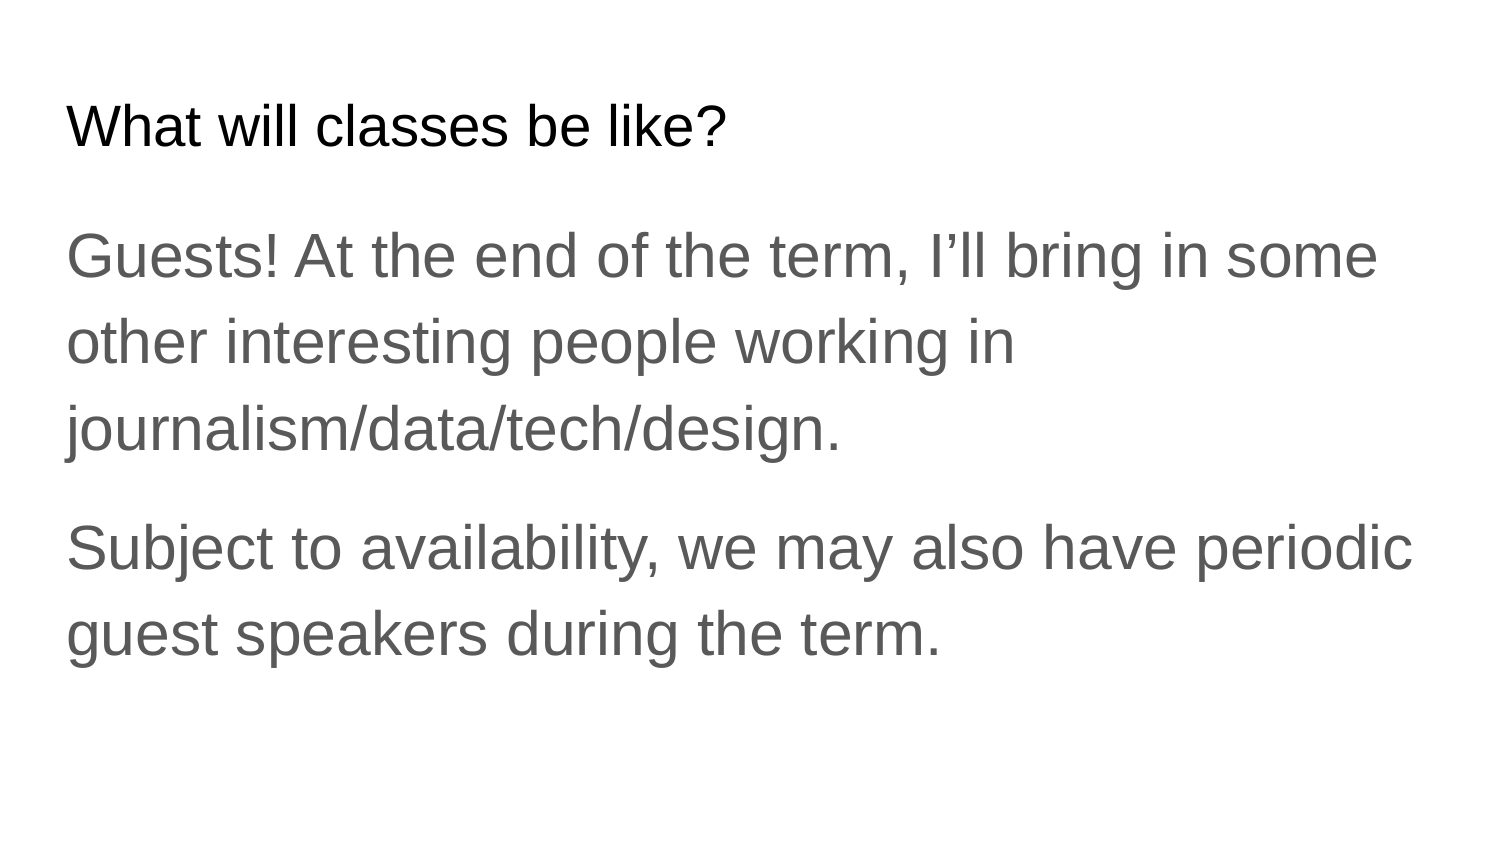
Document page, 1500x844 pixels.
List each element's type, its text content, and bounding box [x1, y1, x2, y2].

list Guests! At the end of the term, I’ll bring in some other interesting people working in journalism/data/tech/design. Subject to availability, we may also have periodic guest speakers during the term. [51, 189, 1449, 750]
title What will classes be like? [51, 72, 1449, 167]
